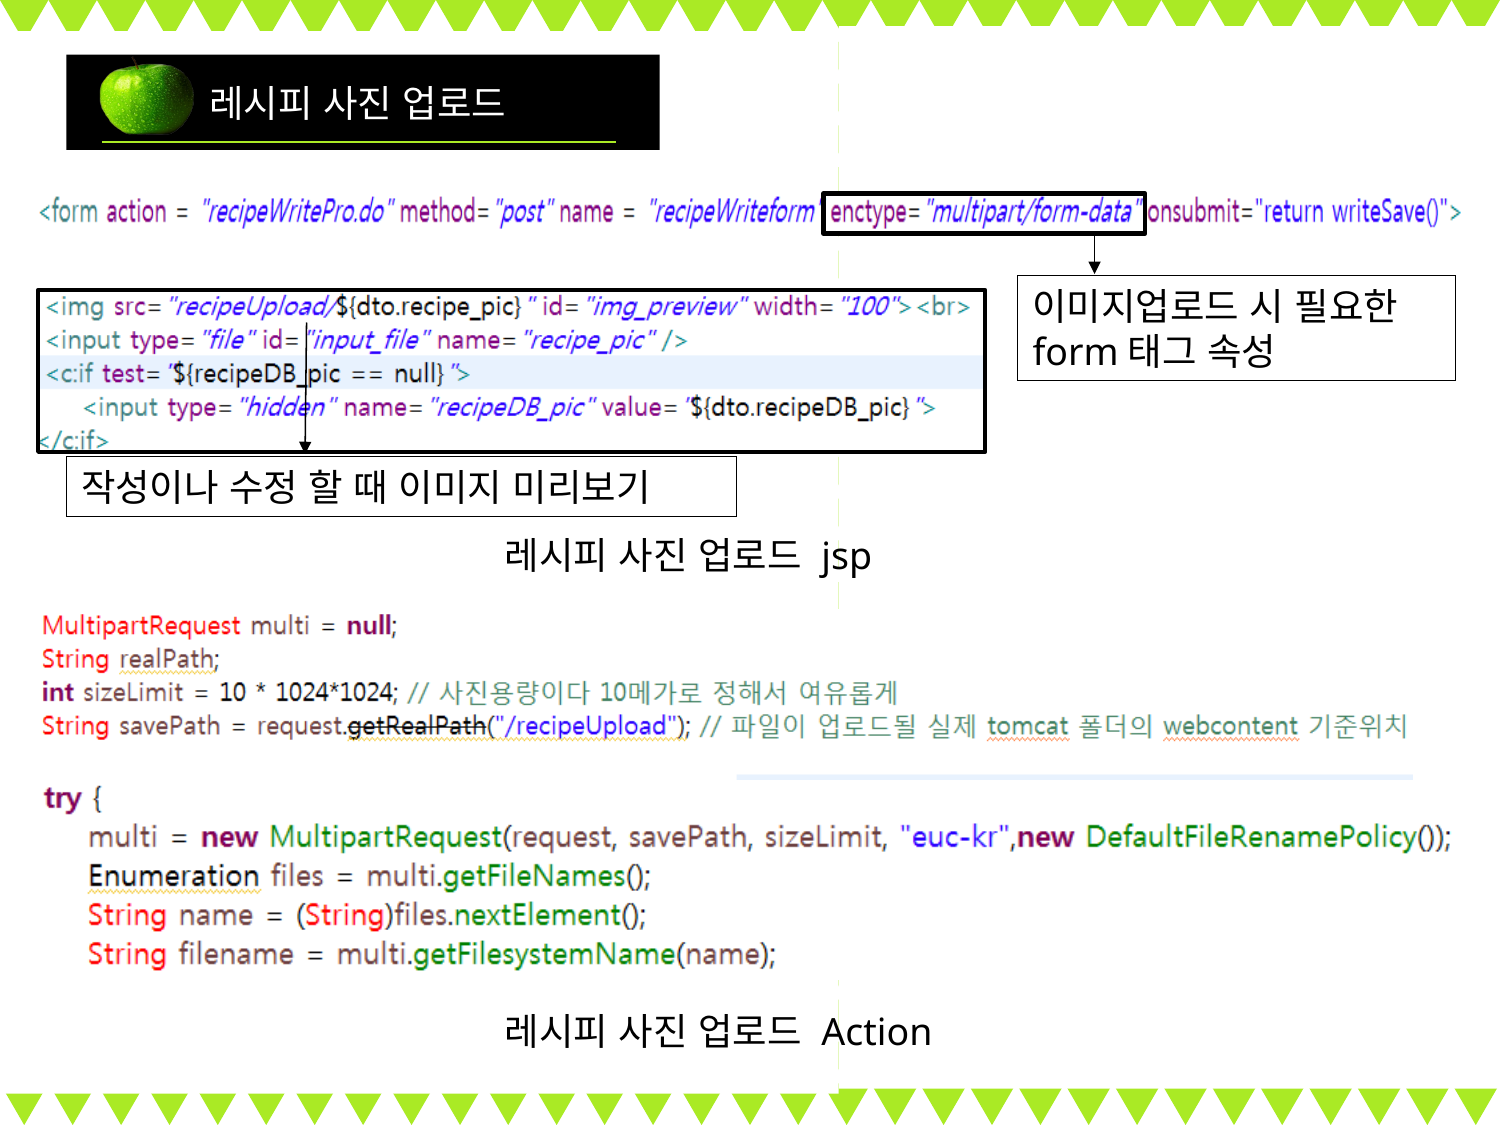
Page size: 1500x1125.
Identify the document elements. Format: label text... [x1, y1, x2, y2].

text_box 작성이나 수정 할 때 이미지 미리보기 [66, 462, 737, 517]
picture [37, 191, 1470, 234]
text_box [66, 54, 660, 151]
text_box 레시피 사진 업로드 Action [490, 1000, 986, 1061]
picture [37, 291, 986, 455]
picture [37, 608, 1456, 981]
text_box [0, 29, 841, 1096]
text_box 레시피 사진 업로드 jsp [490, 524, 986, 585]
text_box 이미지업로드 시 필요한 form태그 속성 [1017, 275, 1456, 381]
text_box [837, 24, 1500, 1091]
